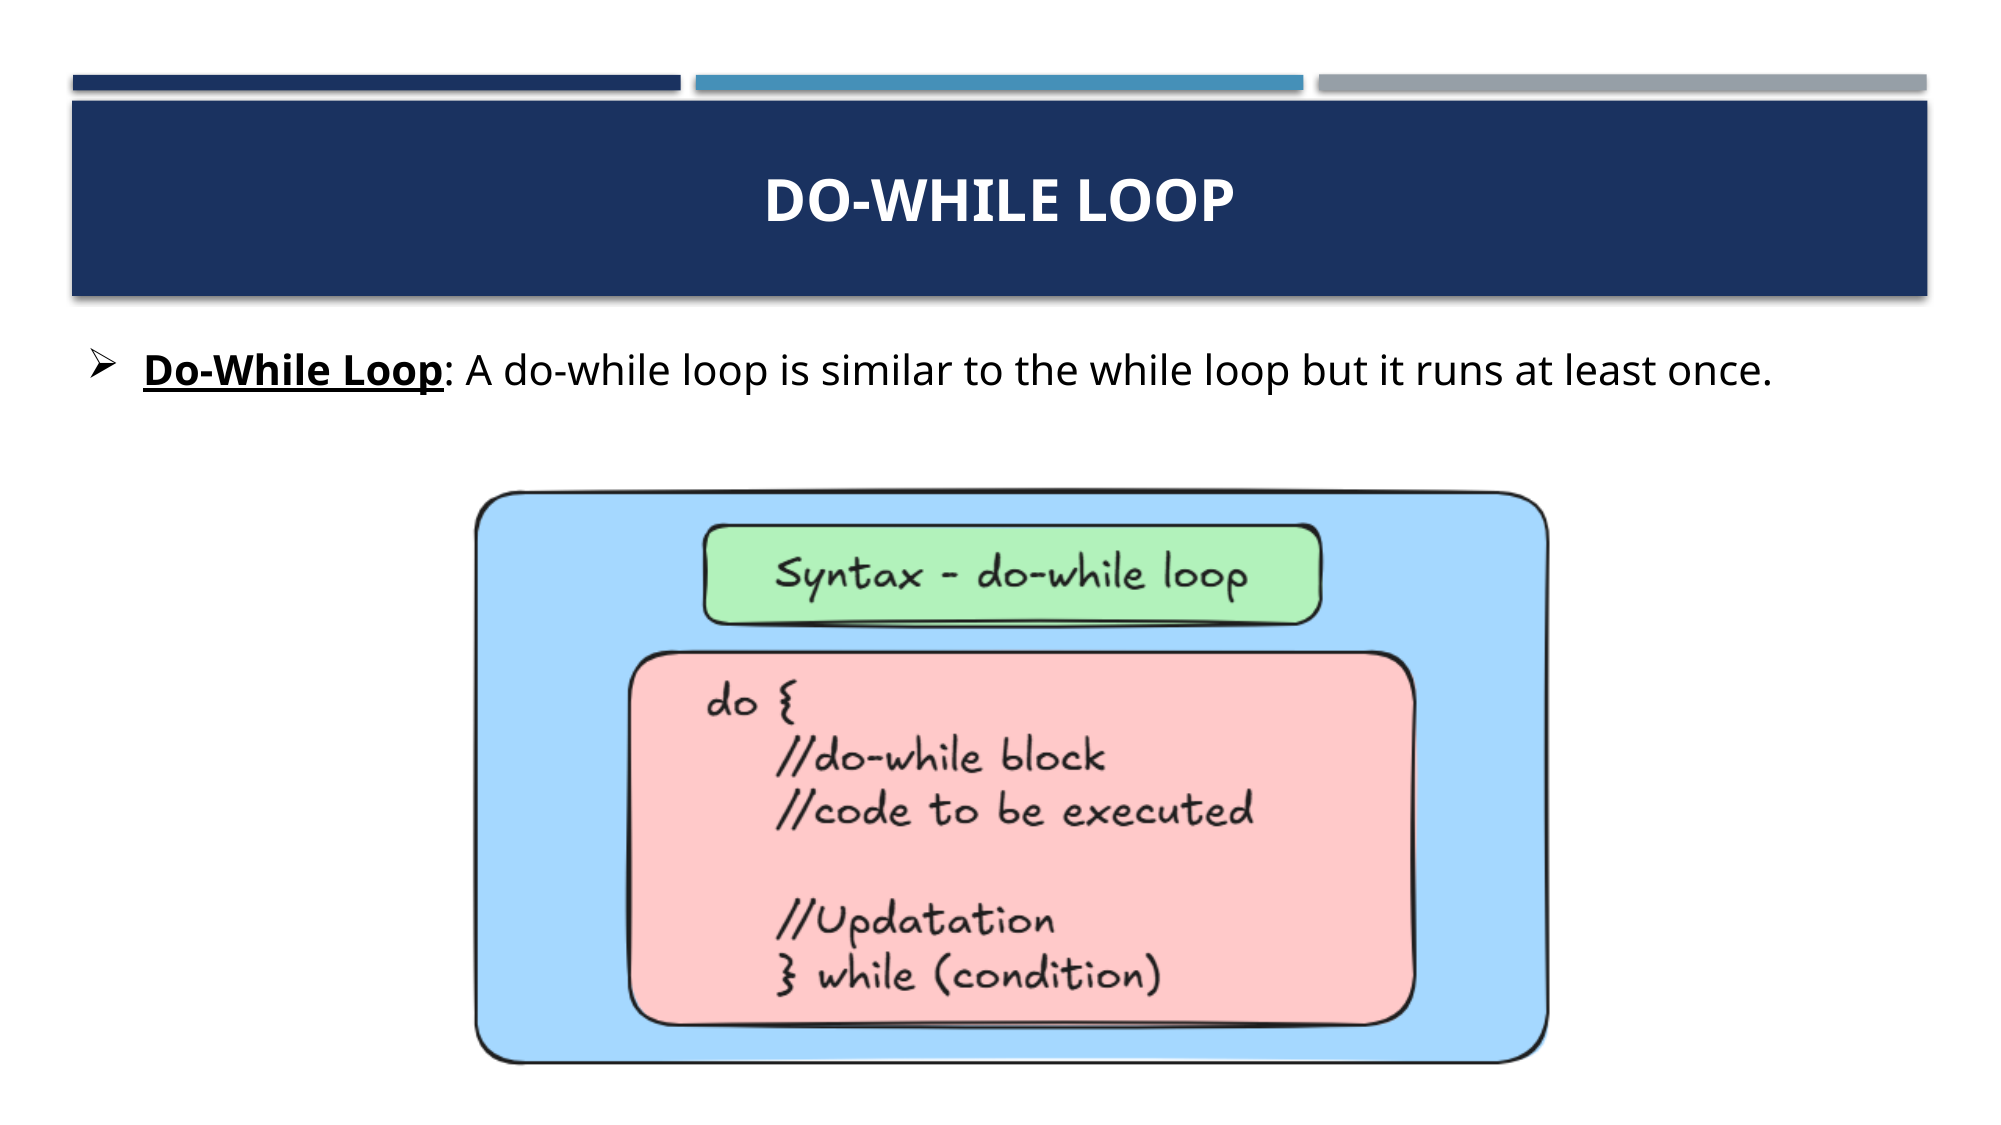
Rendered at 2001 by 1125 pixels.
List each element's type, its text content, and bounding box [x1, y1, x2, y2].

text_box Do-While Loop: A do-while loop is similar to the while loop but it runs at least once. [72, 336, 1922, 401]
title Do-While loop [95, 115, 1905, 282]
picture [453, 485, 1567, 1074]
